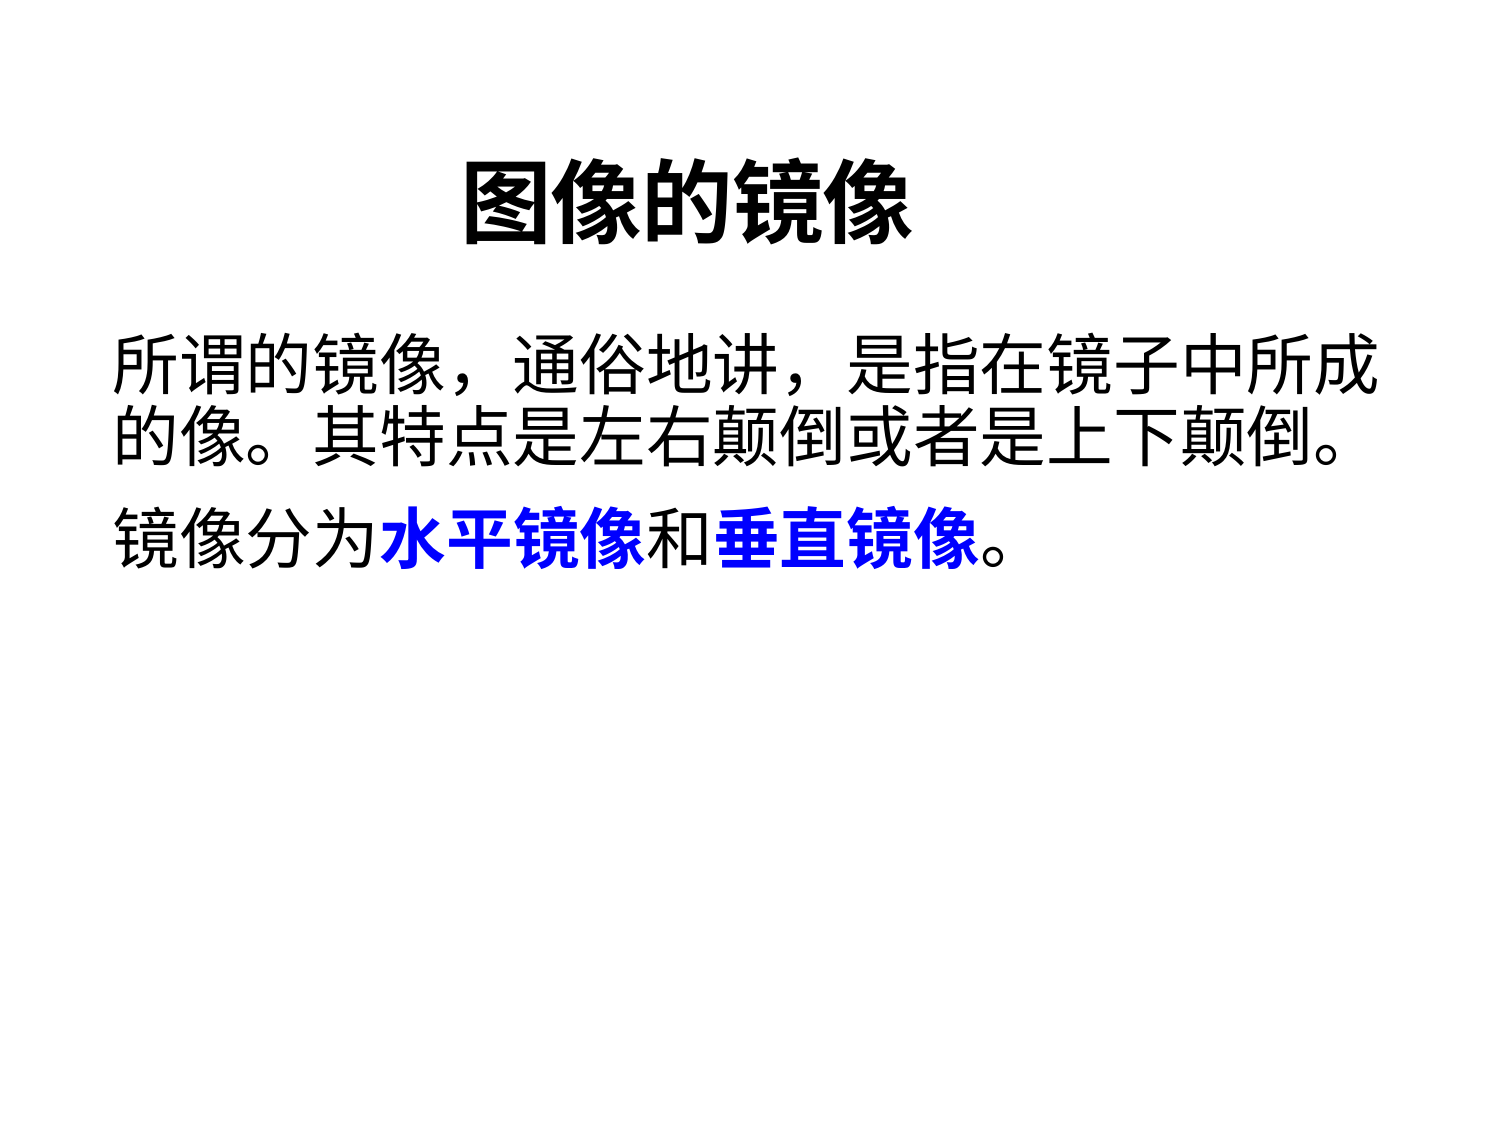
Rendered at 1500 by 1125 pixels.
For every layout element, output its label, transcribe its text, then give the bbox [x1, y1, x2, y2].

list 所谓的镜像，通俗地讲，是指在镜子中所成的像。其特点是左右颠倒或者是上下颠倒。 镜像分为水平镜像和垂直镜像。 [112, 324, 1388, 1000]
title 图像的镜像 [50, 75, 1325, 263]
